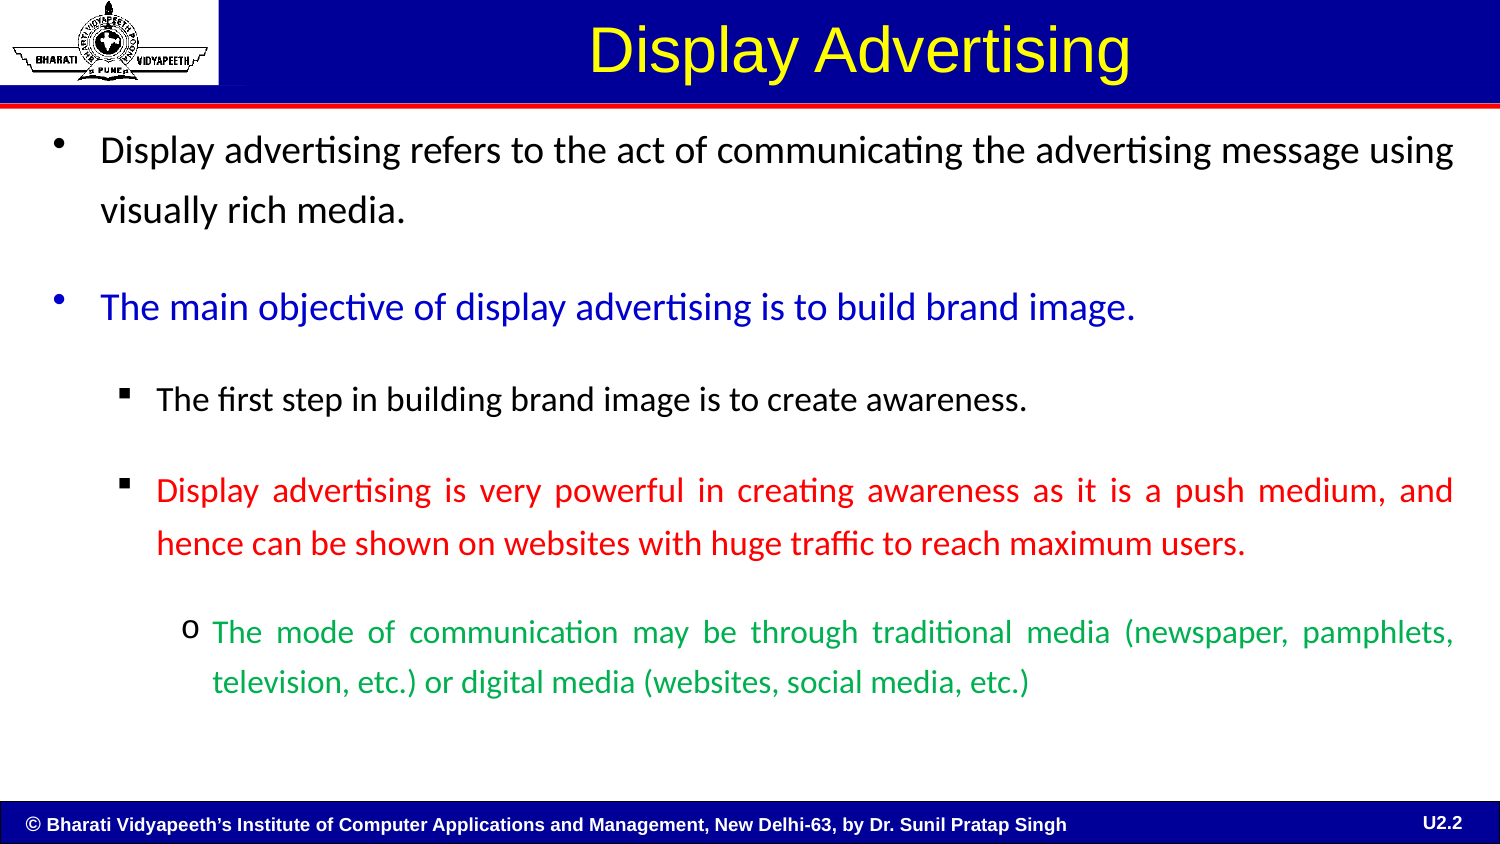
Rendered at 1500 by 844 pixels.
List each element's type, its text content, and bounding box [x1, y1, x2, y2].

list Display advertising refers to the act of communicating the advertising message using visually rich media. The main objective of display advertising is to build brand image. The first step in building brand image is to create awareness. Display advertising is very powerful in creating awareness as it is a push medium, and hence can be shown on websites with huge traffic to reach maximum users. The mode of communication may be through traditional media (newspaper, pamphlets, television, etc.) or digital media (websites, social media, etc.) [39, 106, 1469, 802]
picture [12, 1, 208, 81]
title Display Advertising [233, 1, 1488, 83]
